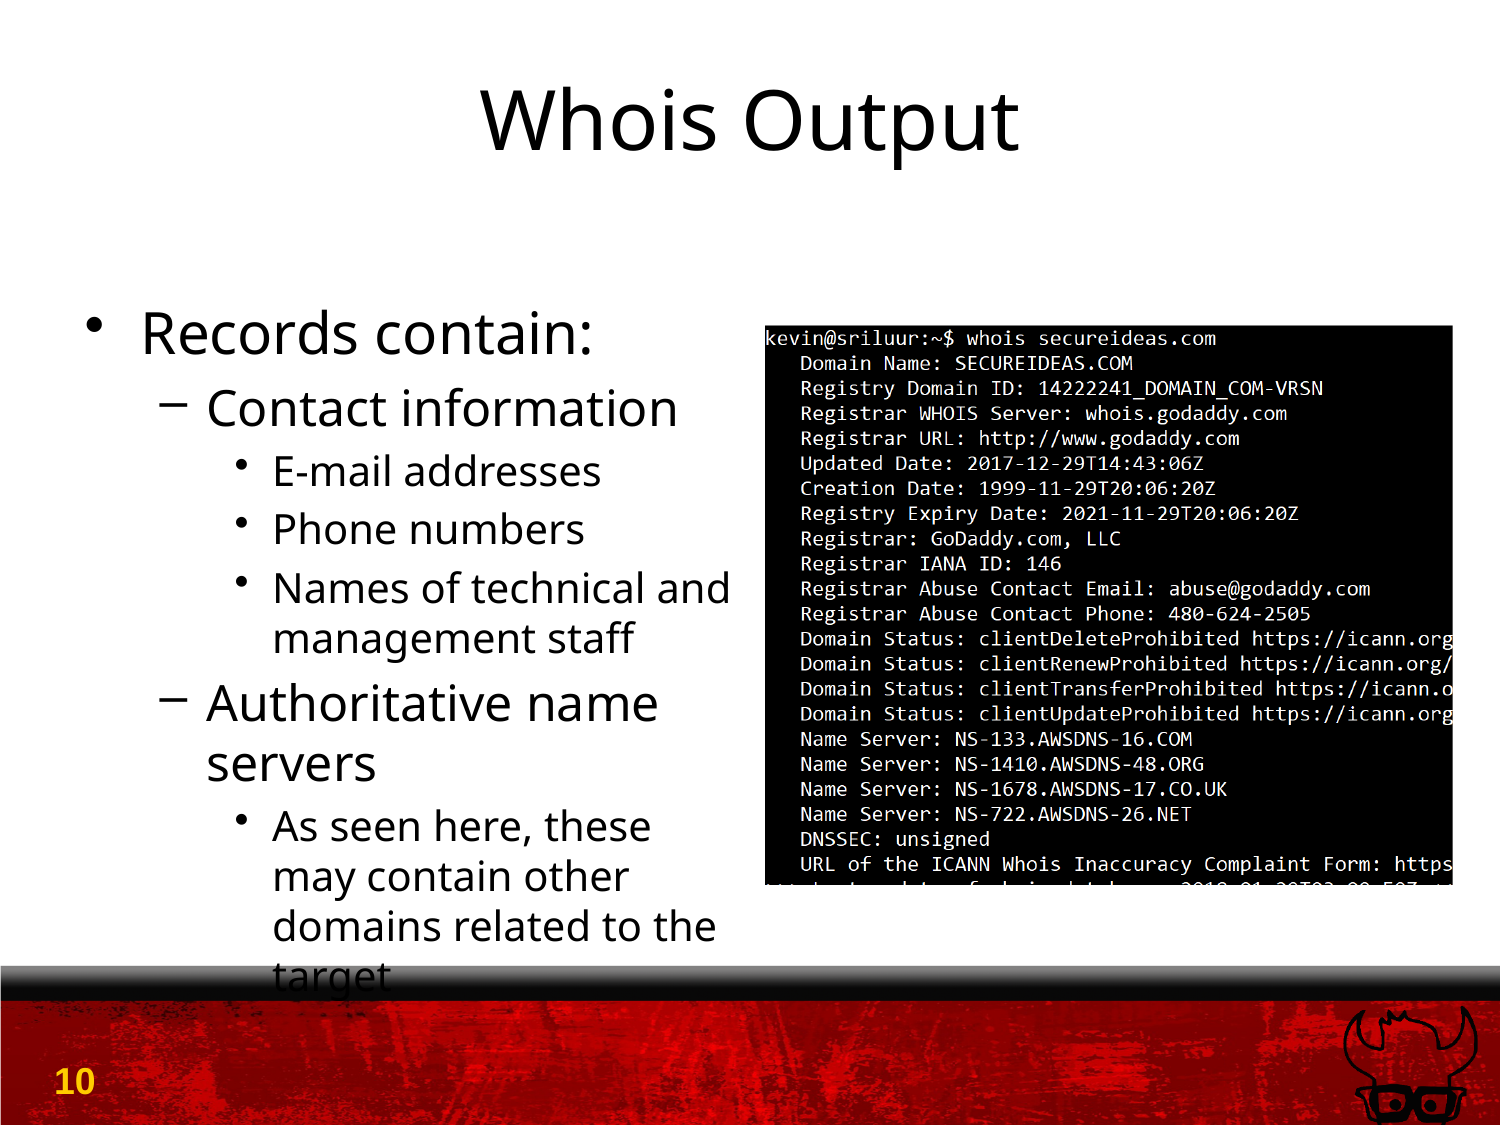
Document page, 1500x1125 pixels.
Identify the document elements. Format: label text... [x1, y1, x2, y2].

list Records contain: Contact information E-mail addresses Phone numbers Names of technical and management staff Authoritative name servers As seen here, these may contain other domains related to the target [69, 288, 758, 965]
picture [0, 282, 1500, 1125]
title Whois Output [112, 22, 1388, 211]
